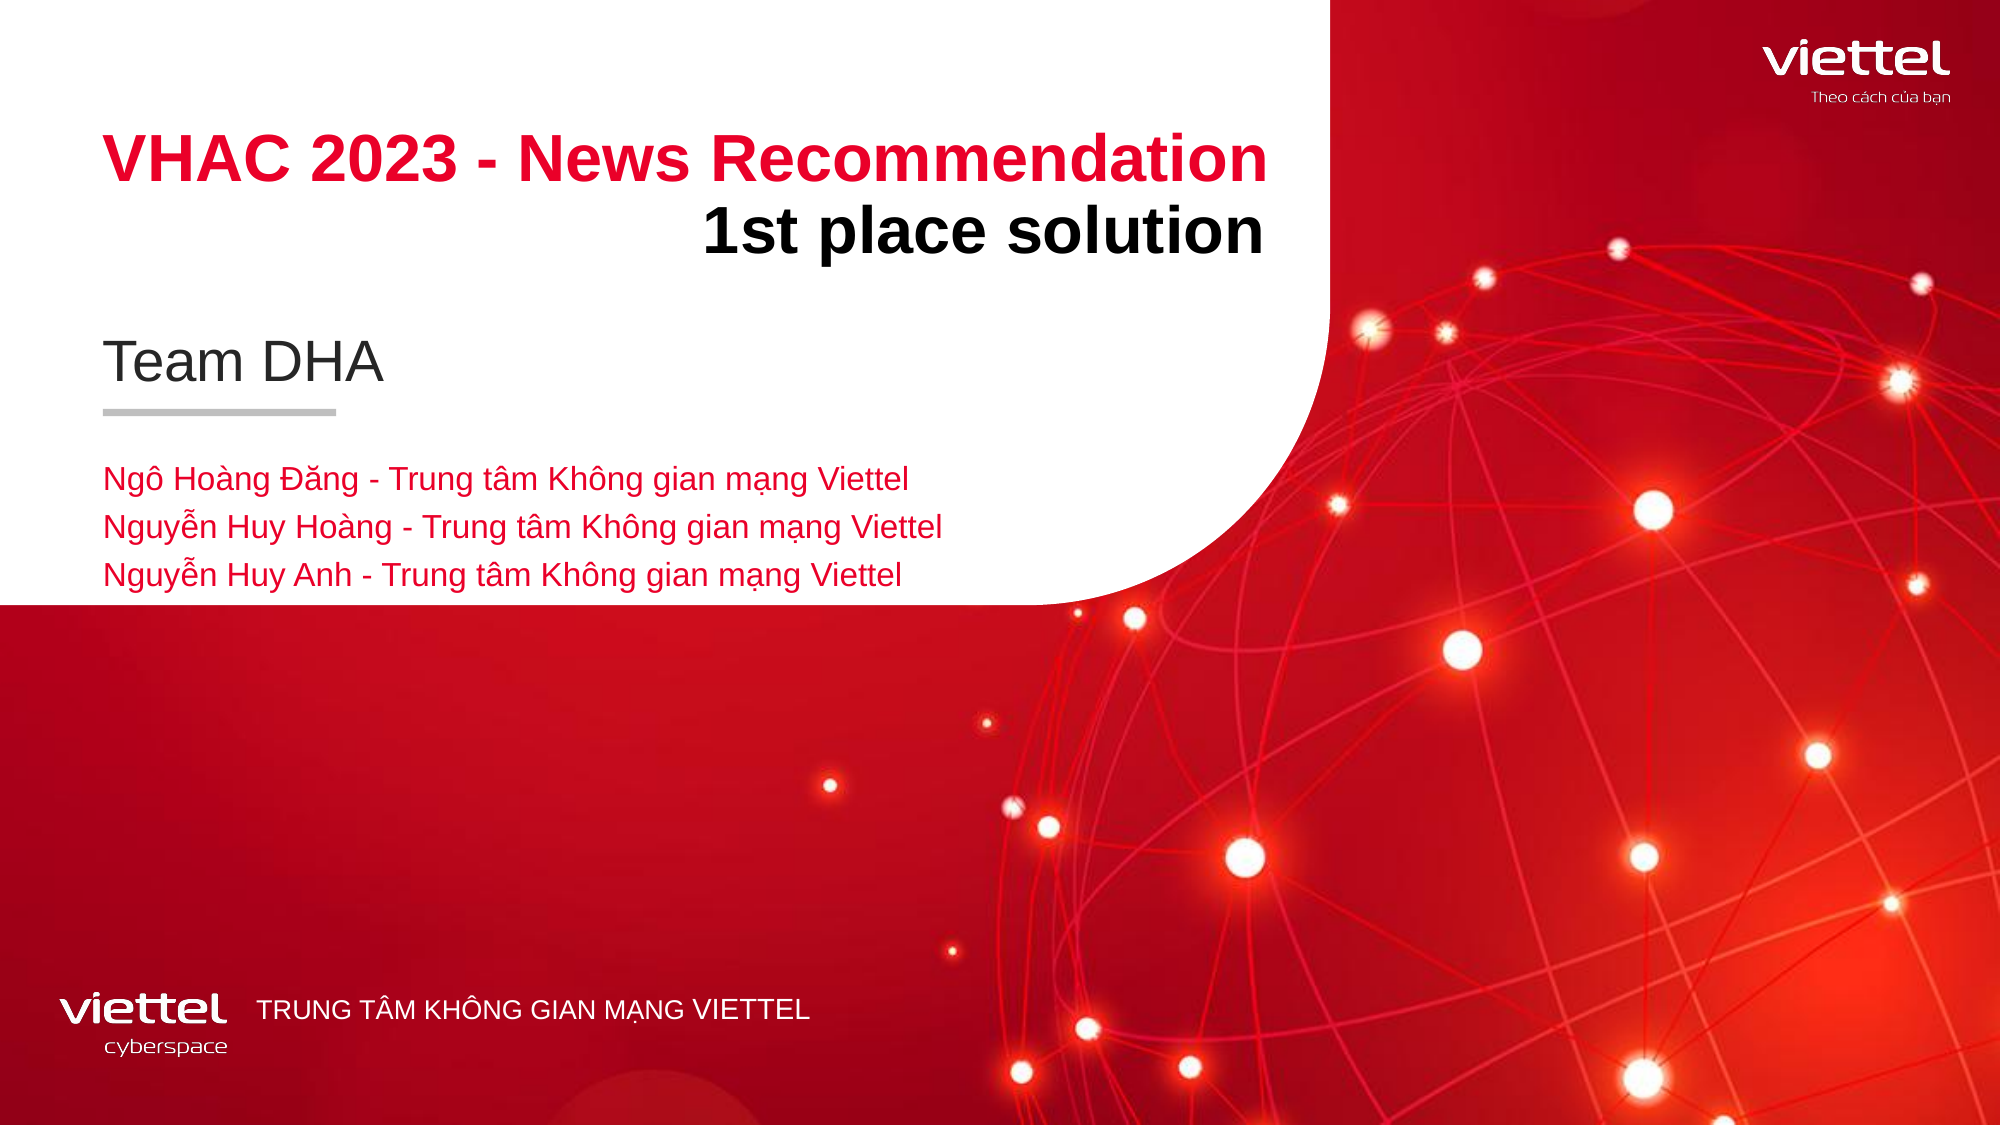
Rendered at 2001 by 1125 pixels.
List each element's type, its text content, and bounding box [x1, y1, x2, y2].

text_box [102, 408, 337, 417]
text_box Ngô Hoàng Đăng - Trung tâm Không gian mạng Viettel Nguyễn Huy Hoàng - Trung tâm Không gian mạng Viettel Nguyễn Huy Anh - Trung tâm Không gian mạng Viettel [102, 443, 1118, 600]
text_box TRUNG TÂM KHÔNG GIAN MẠNG VIETTEL [256, 994, 857, 1035]
picture [0, 0, 2000, 1125]
text_box Team DHA [102, 331, 1477, 444]
title VHAC 2023 - News Recommendation 1st place solution [102, 124, 1313, 264]
